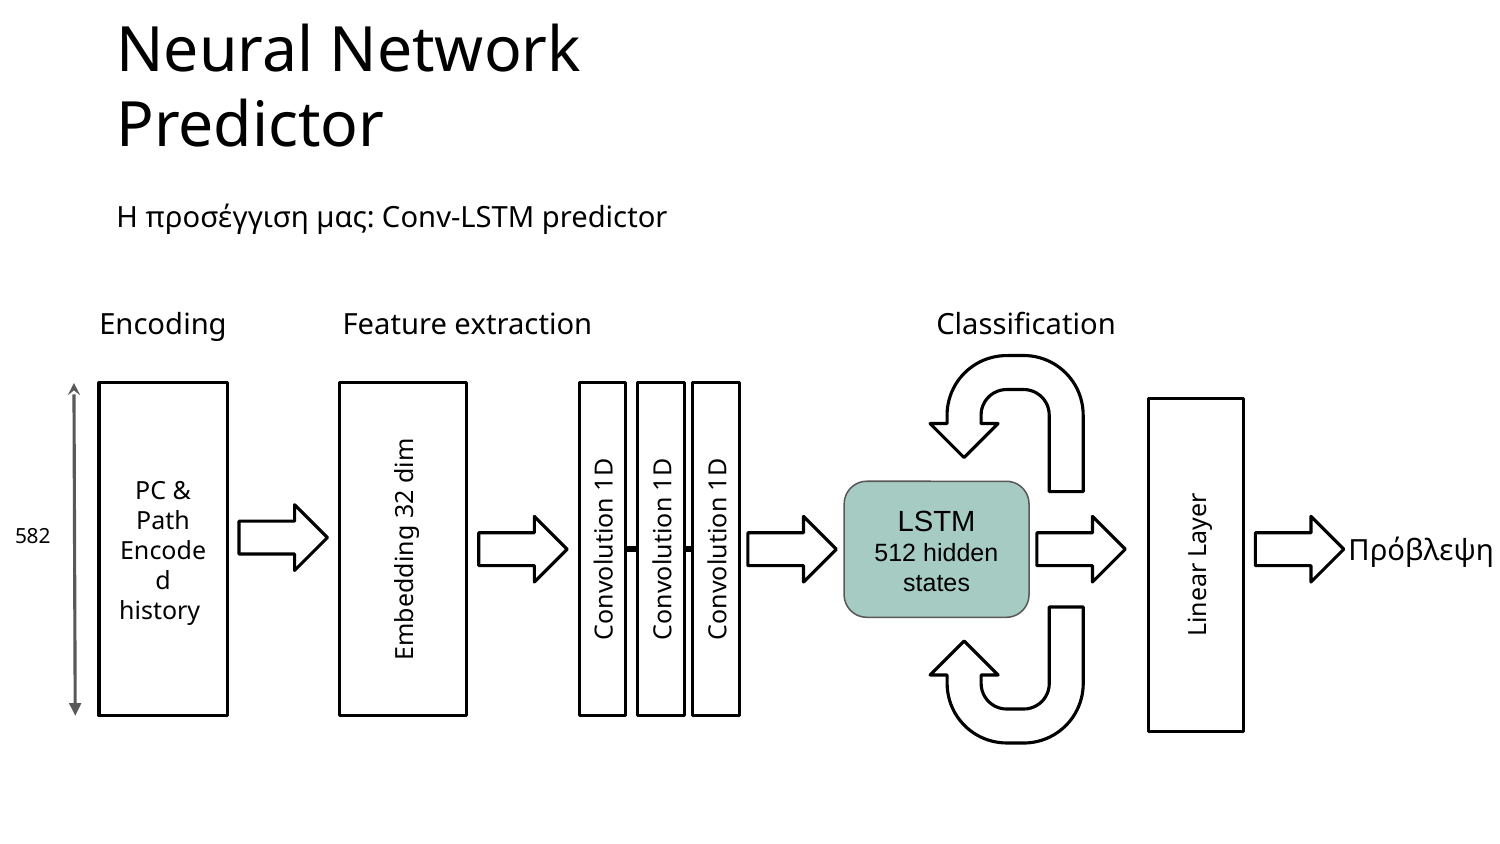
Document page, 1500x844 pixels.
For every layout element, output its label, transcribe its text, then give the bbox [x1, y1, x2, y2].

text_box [1266, 398, 1500, 732]
title Neural Network Predictor [101, 0, 878, 174]
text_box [0, 289, 237, 716]
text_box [238, 289, 740, 717]
text_box Η προσέγγιση μας: Conv-LSTM predictor [101, 183, 863, 249]
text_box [747, 289, 1261, 744]
